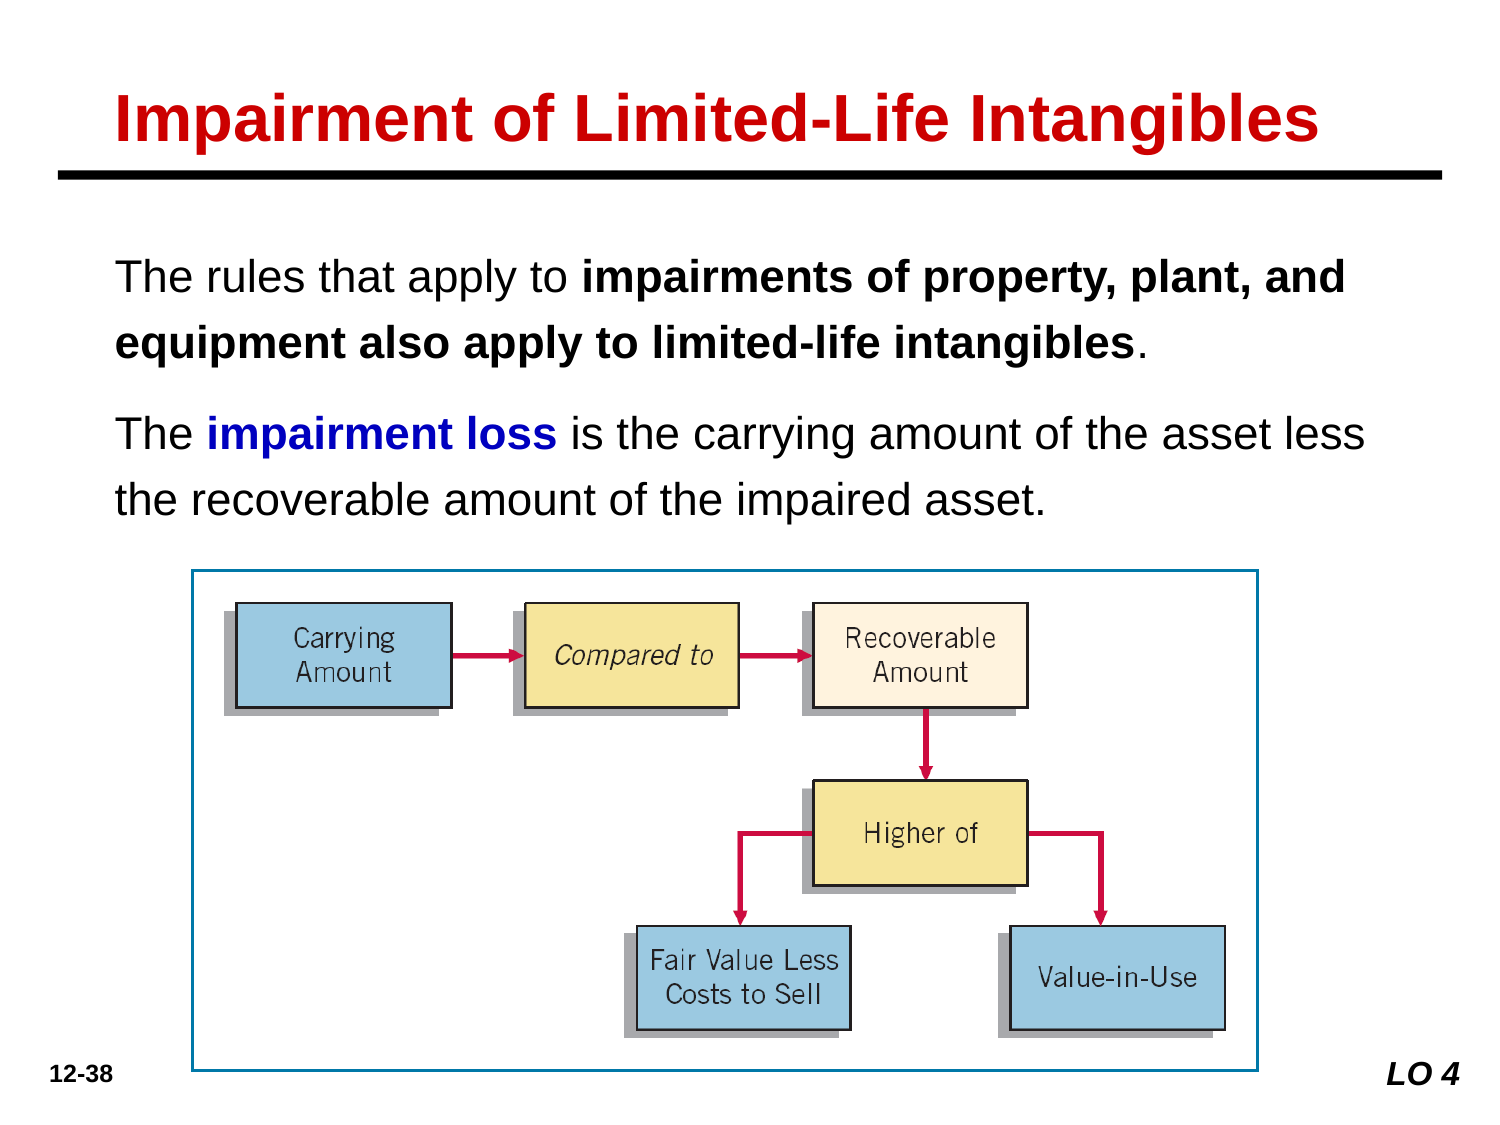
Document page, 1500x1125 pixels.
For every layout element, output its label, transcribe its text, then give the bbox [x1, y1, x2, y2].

text_box LO 4 [1324, 1044, 1475, 1100]
text_box Impairment of Limited-Life Intangibles [99, 59, 1425, 152]
text_box The rules that apply to impairments of property, plant, and equipment also apply to limited-life intangibles. The impairment loss is the carrying amount of the asset less the recoverable amount of the impaired asset. [99, 228, 1415, 533]
picture [187, 566, 1262, 1076]
